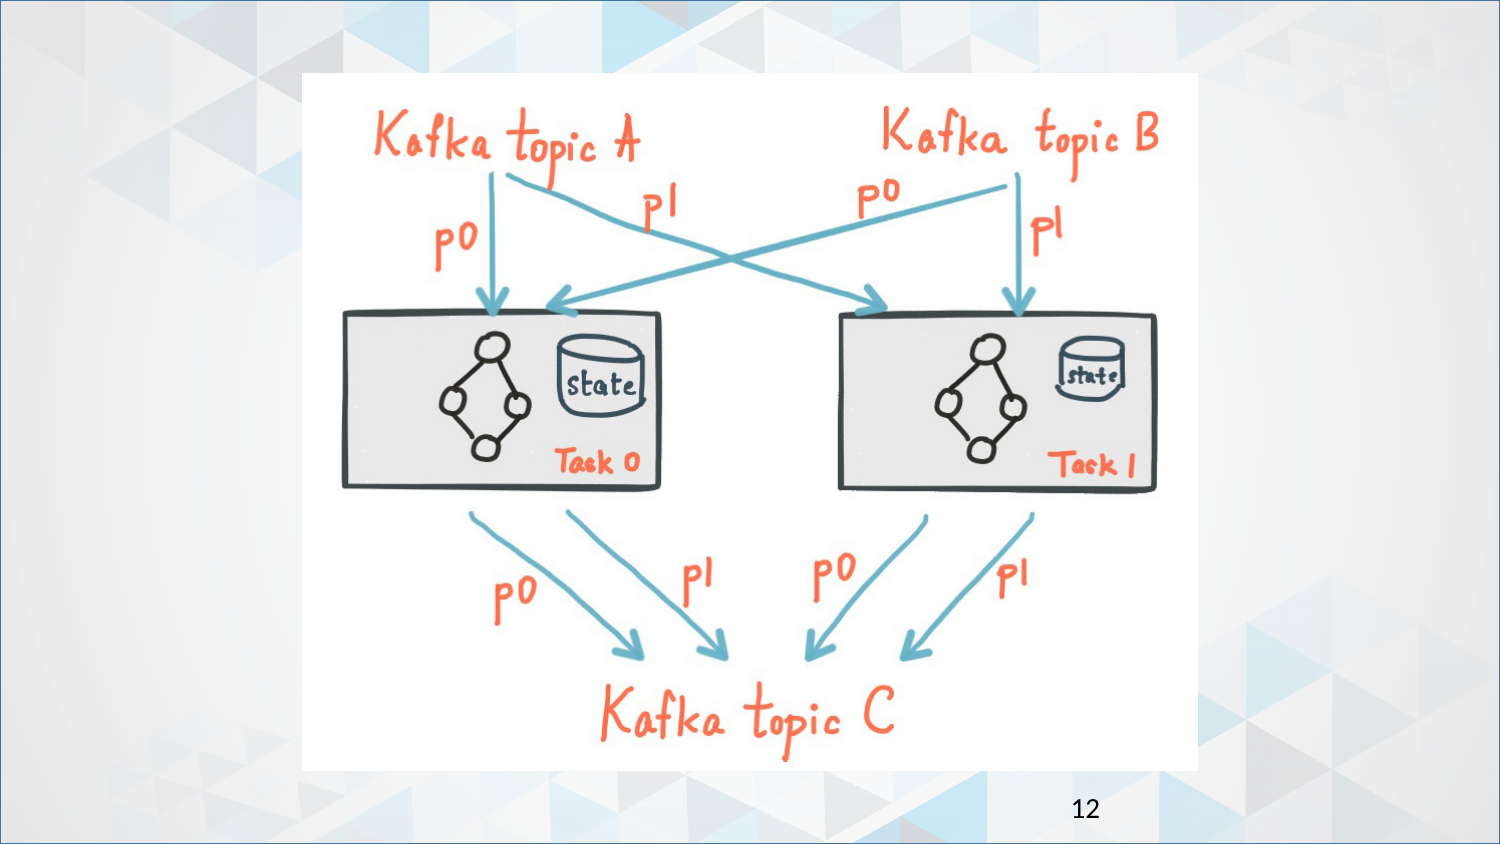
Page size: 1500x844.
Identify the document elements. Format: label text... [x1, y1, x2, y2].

slide_number ‹#› [1059, 783, 1397, 829]
picture [302, 73, 1198, 771]
